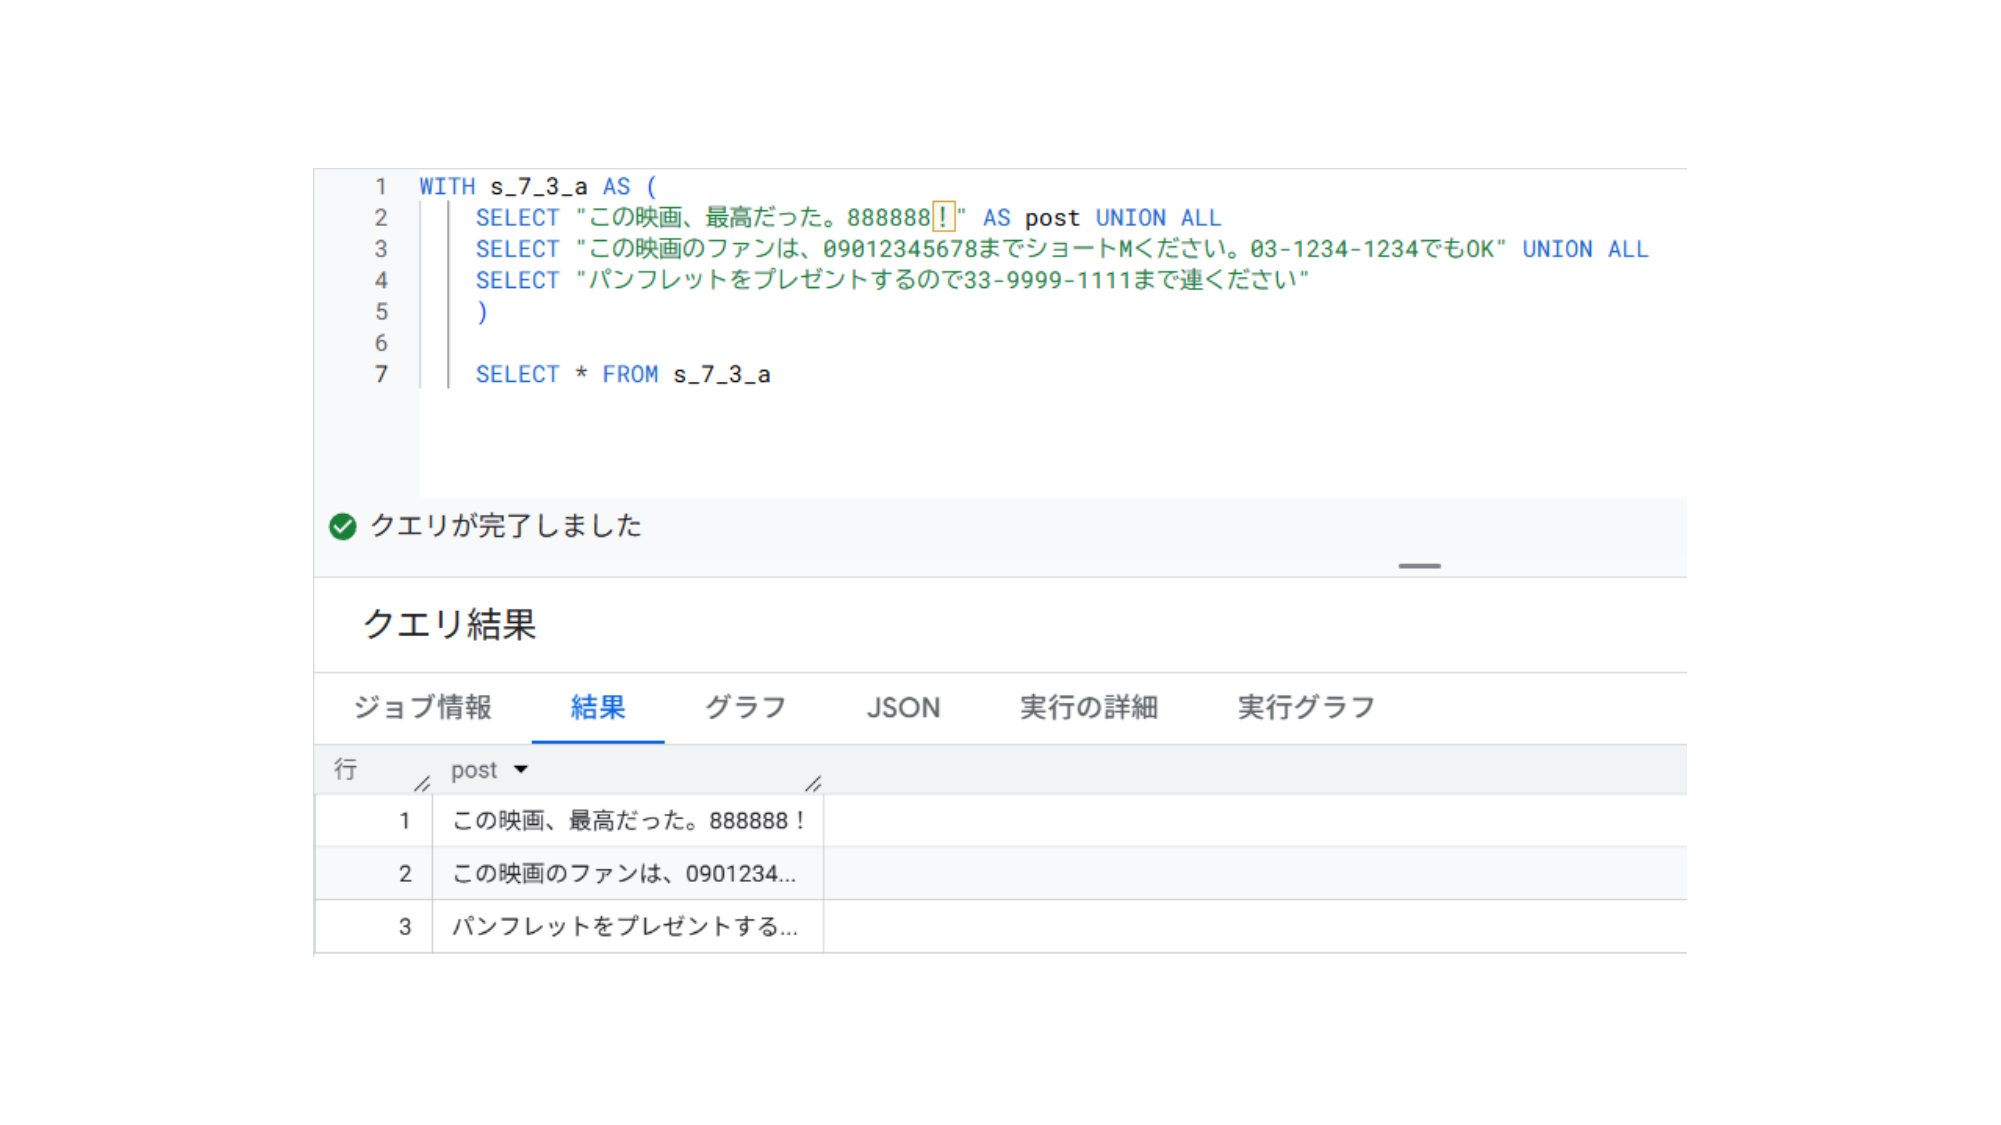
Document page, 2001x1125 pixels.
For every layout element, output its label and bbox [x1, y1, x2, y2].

picture [313, 168, 1687, 957]
